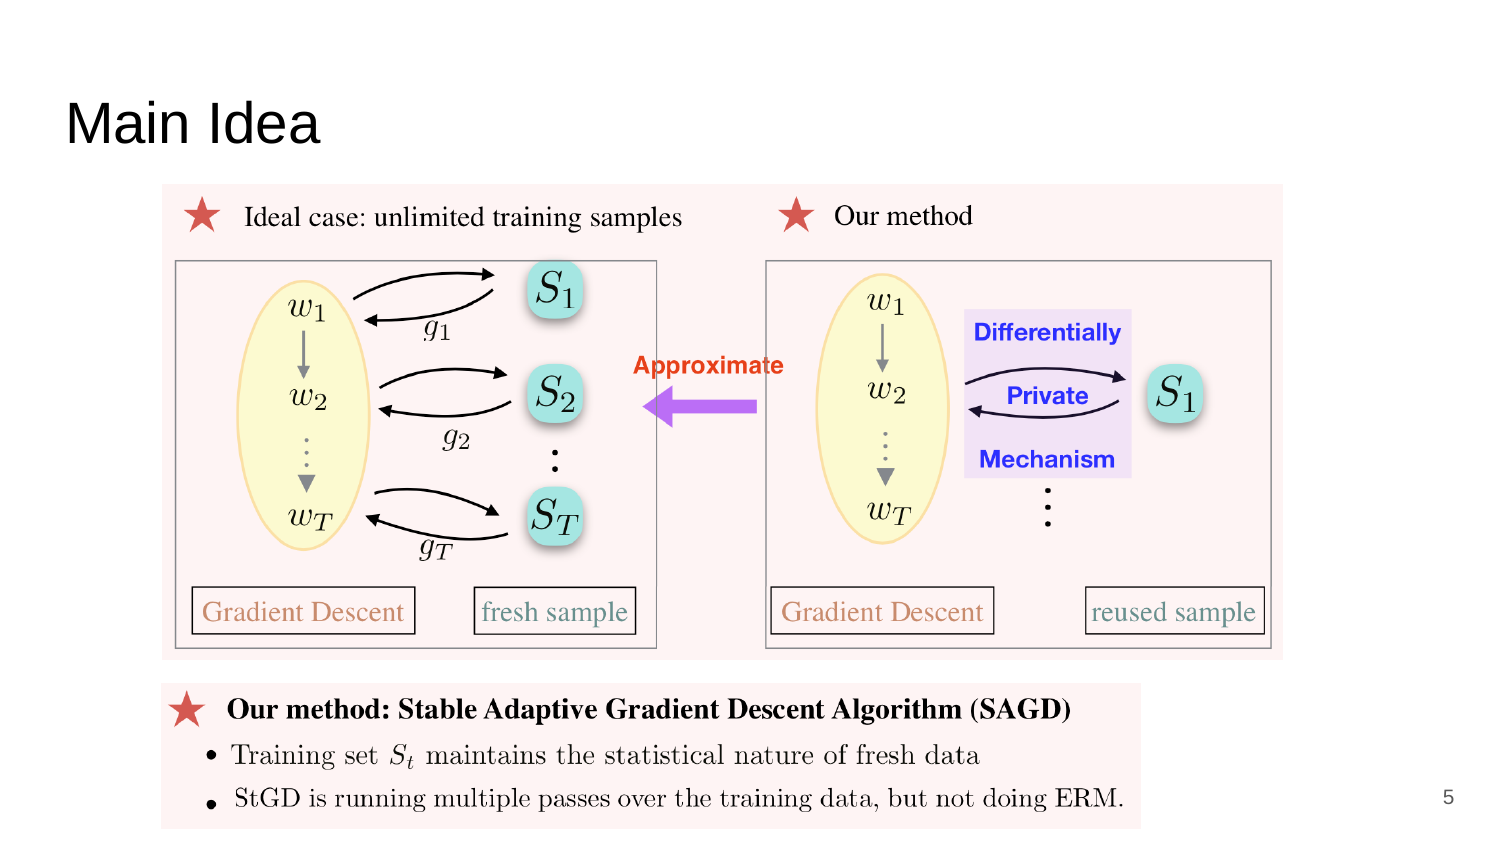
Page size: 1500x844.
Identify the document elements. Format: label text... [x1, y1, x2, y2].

title Main Idea [63, 82, 1117, 226]
picture [162, 184, 1283, 660]
picture [161, 683, 1141, 830]
slide_number 5 [1425, 783, 1473, 844]
